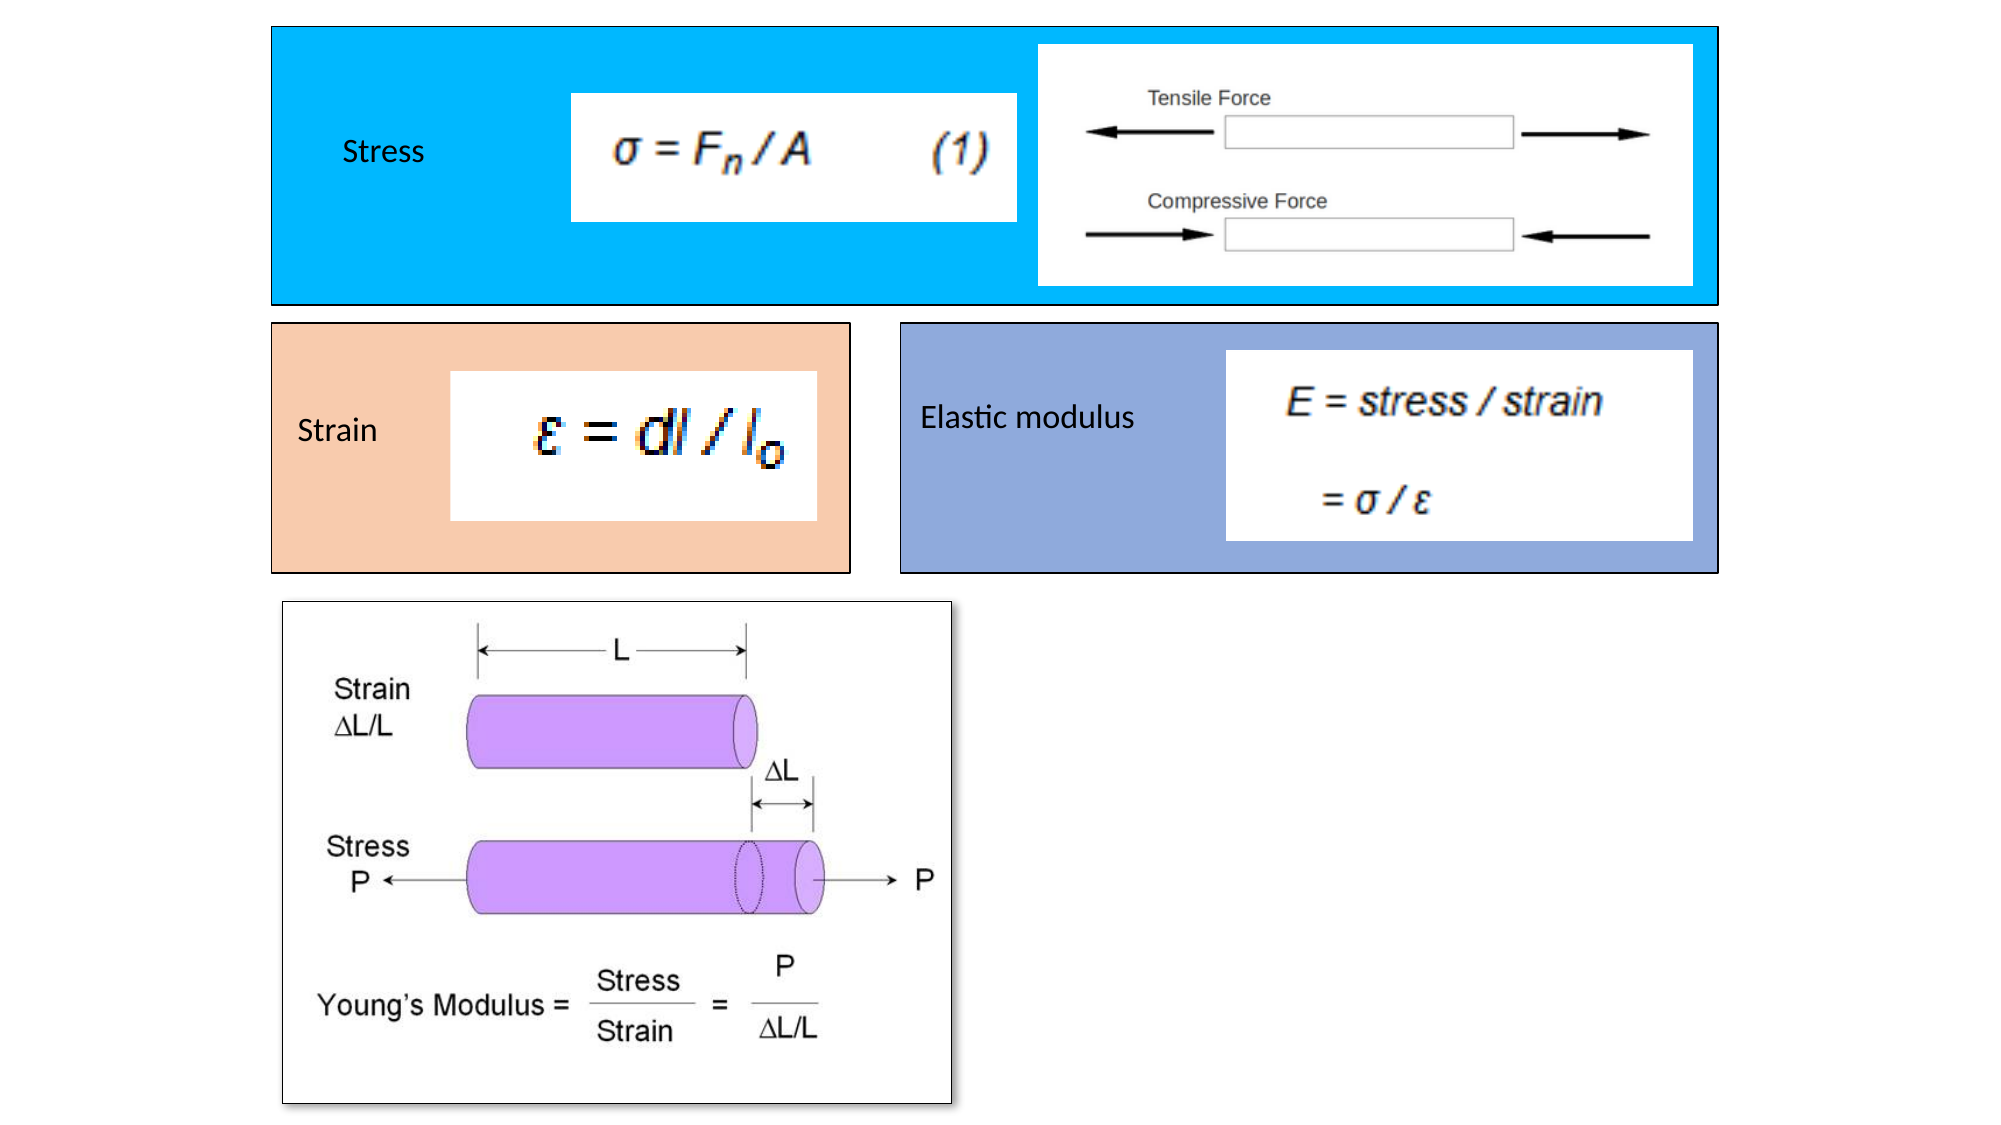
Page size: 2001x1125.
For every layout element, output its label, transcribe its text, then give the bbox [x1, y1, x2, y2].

picture [572, 94, 1016, 221]
picture [450, 371, 818, 521]
text_box [271, 26, 1718, 306]
picture [1226, 350, 1693, 541]
text_box [900, 322, 1718, 574]
text_box Strain [282, 403, 393, 457]
text_box Elastic modulus [905, 390, 1150, 444]
picture [1039, 45, 1692, 285]
picture [281, 600, 952, 1104]
text_box Stress [327, 125, 440, 178]
text_box [271, 322, 850, 574]
